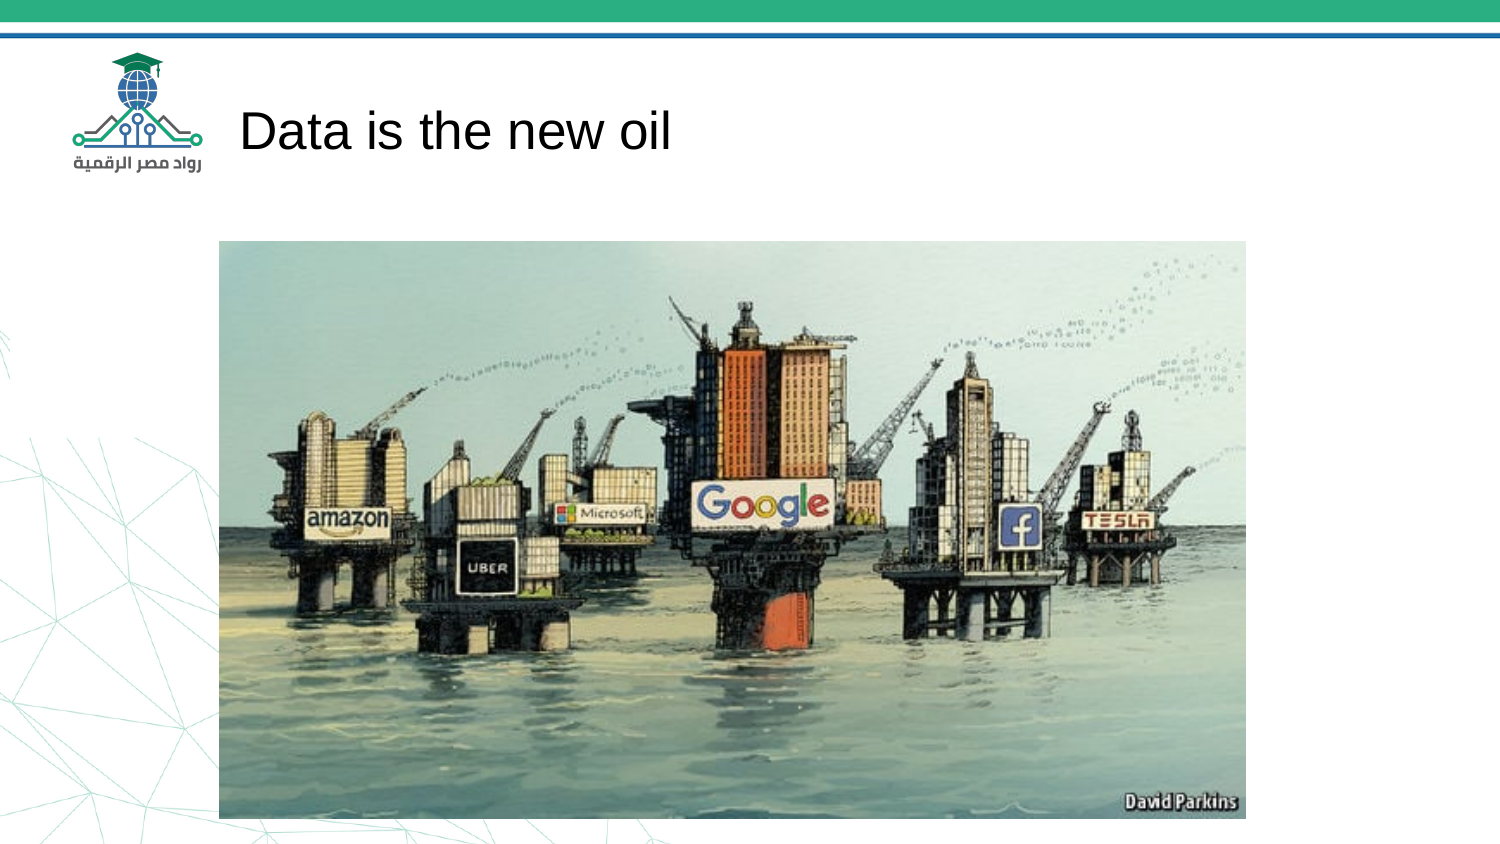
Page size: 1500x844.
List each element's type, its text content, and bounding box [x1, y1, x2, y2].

title Data is the new oil [224, 81, 1500, 176]
picture [0, 0, 1500, 844]
